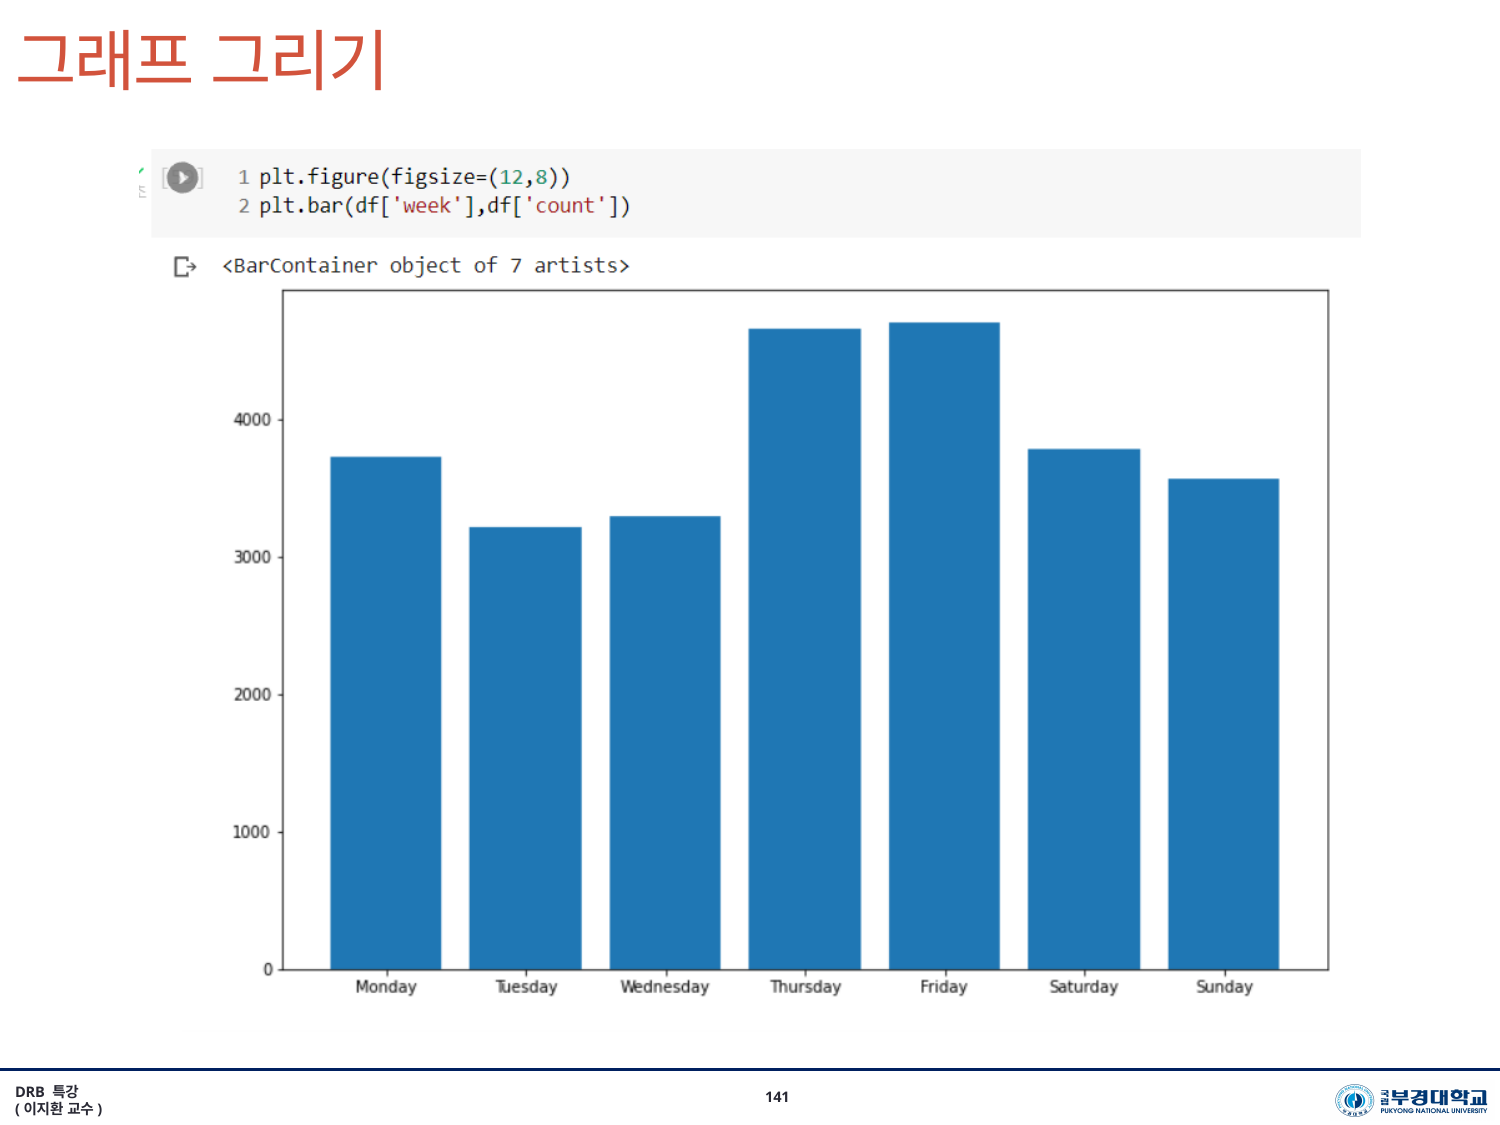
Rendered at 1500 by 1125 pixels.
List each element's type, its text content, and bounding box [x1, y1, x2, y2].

picture [1330, 1079, 1495, 1121]
title 그래프 그리기 [0, 1, 1500, 116]
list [139, 149, 1361, 1034]
slide_number DRB 특강 (이지환 교수) [0, 1082, 303, 1118]
